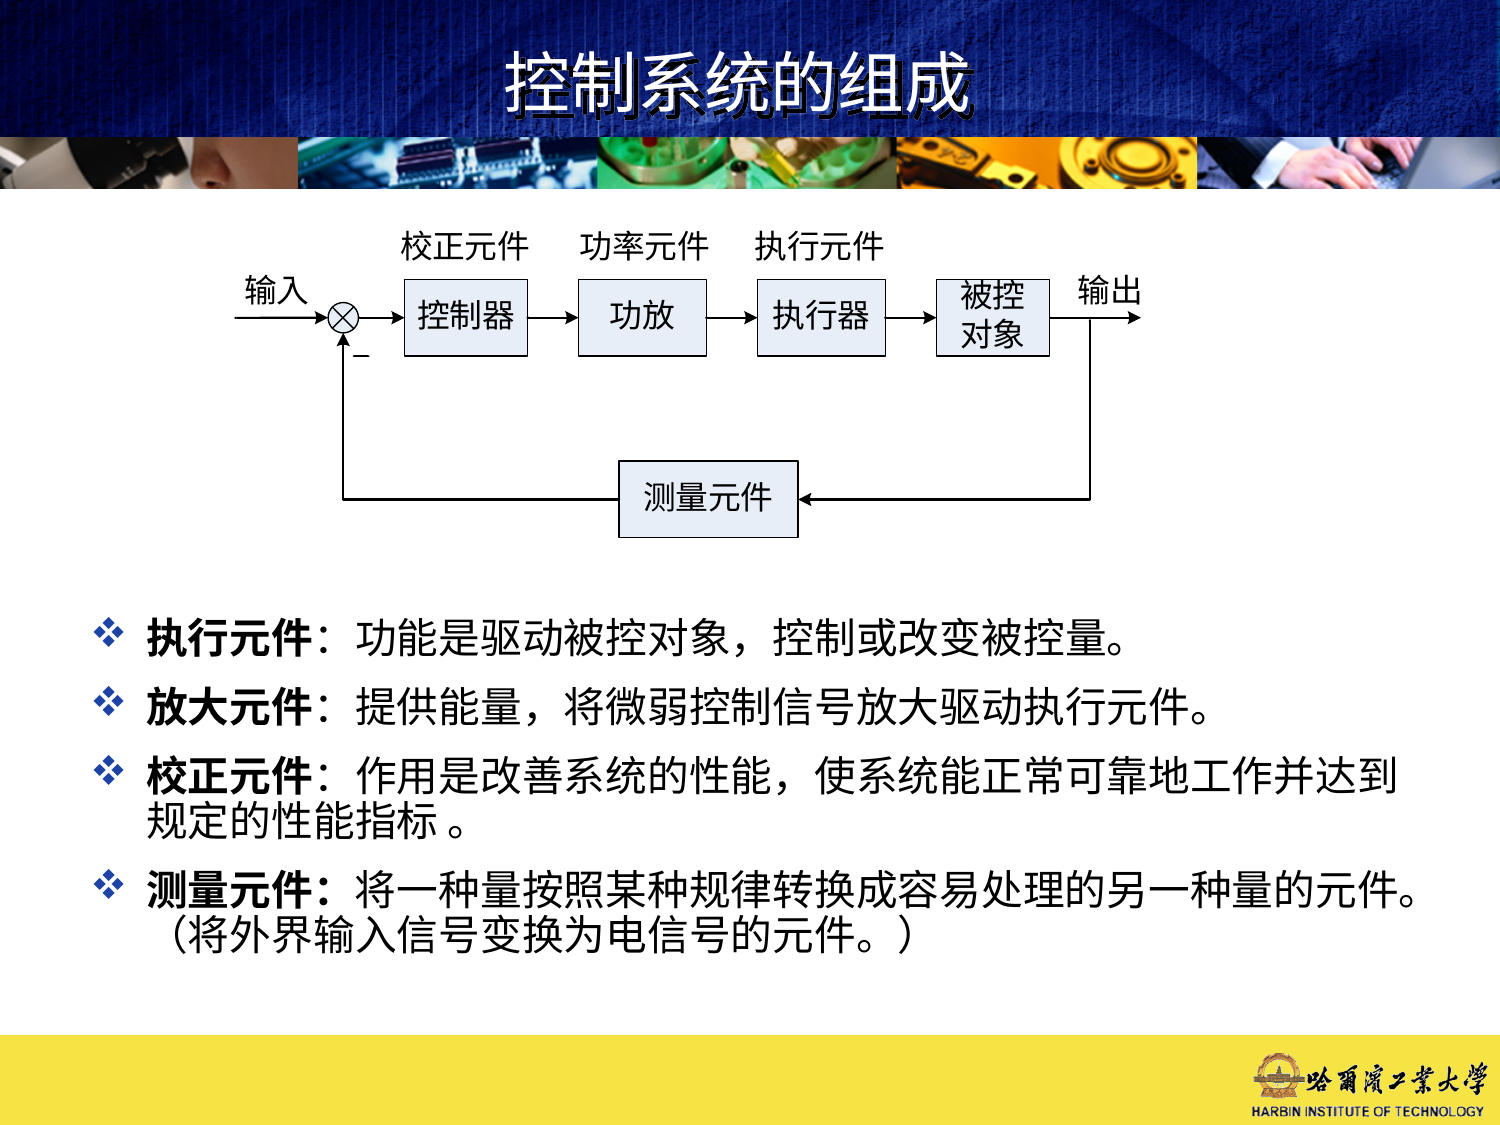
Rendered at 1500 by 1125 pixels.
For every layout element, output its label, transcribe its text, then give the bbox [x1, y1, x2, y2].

picture [1239, 1045, 1500, 1125]
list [218, 208, 1172, 607]
picture [0, 0, 1500, 189]
title 控制系统的组成 [62, 37, 1413, 125]
list 执行元件：功能是驱动被控对象，控制或改变被控量。 放大元件：提供能量，将微弱控制信号放大驱动执行元件。 校正元件：作用是改善系统的性能，使系统能正常可靠地工作并达到规定的性能指标 。 测量元件：将一种量按照某种规律转换成容易处理的另一种量的元件。（将外界输入信号变换为电信号的元件。） [75, 609, 1425, 1038]
